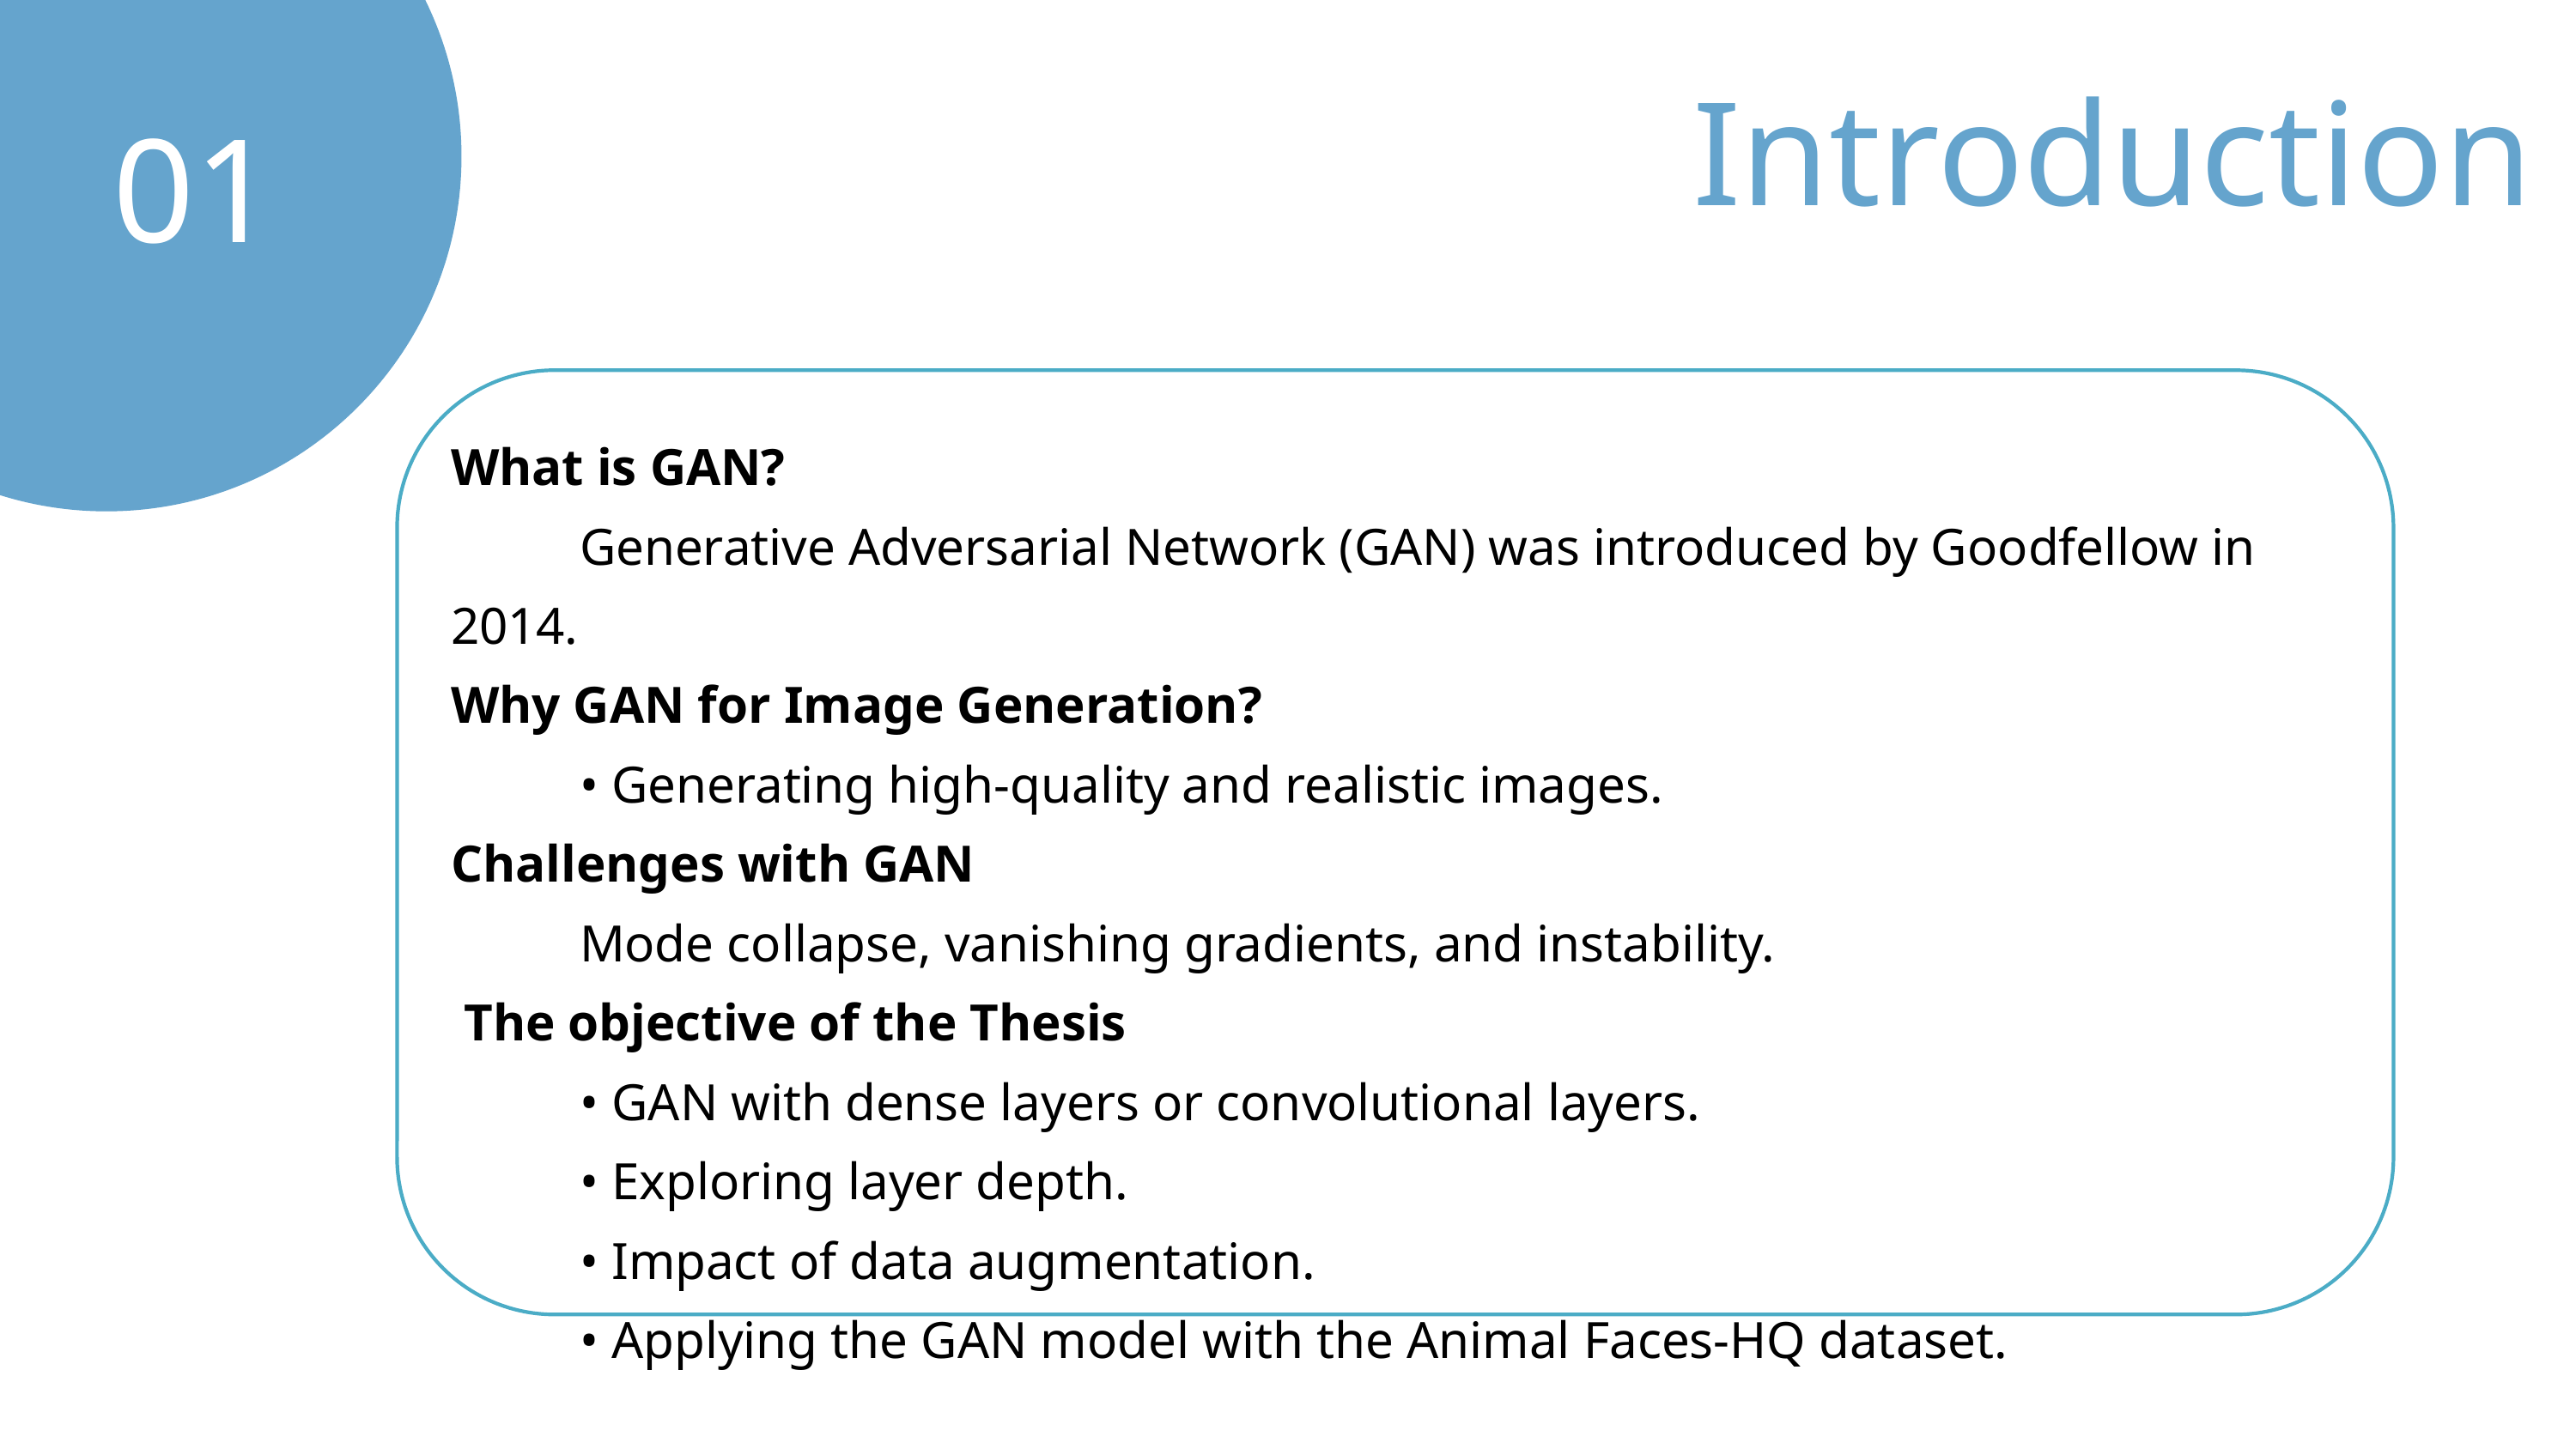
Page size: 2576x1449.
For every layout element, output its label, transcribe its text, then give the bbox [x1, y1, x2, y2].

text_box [0, 0, 462, 512]
text_box What is GAN? Generative Adversarial Network (GAN) was introduced by Goodfellow in 2014. Why GAN for Image Generation? • Generating high-quality and realistic images. Challenges with GAN Mode collapse, vanishing gradients, and instability. The objective of the Thesis • GAN with dense layers or convolutional layers. • Exploring layer depth. • Impact of data augmentation. • Applying the GAN model with the Animal Faces-HQ dataset. [450, 415, 2394, 1368]
text_box [465, 368, 2349, 415]
text_box Introduction [1674, 33, 2551, 235]
text_box [395, 519, 450, 1277]
